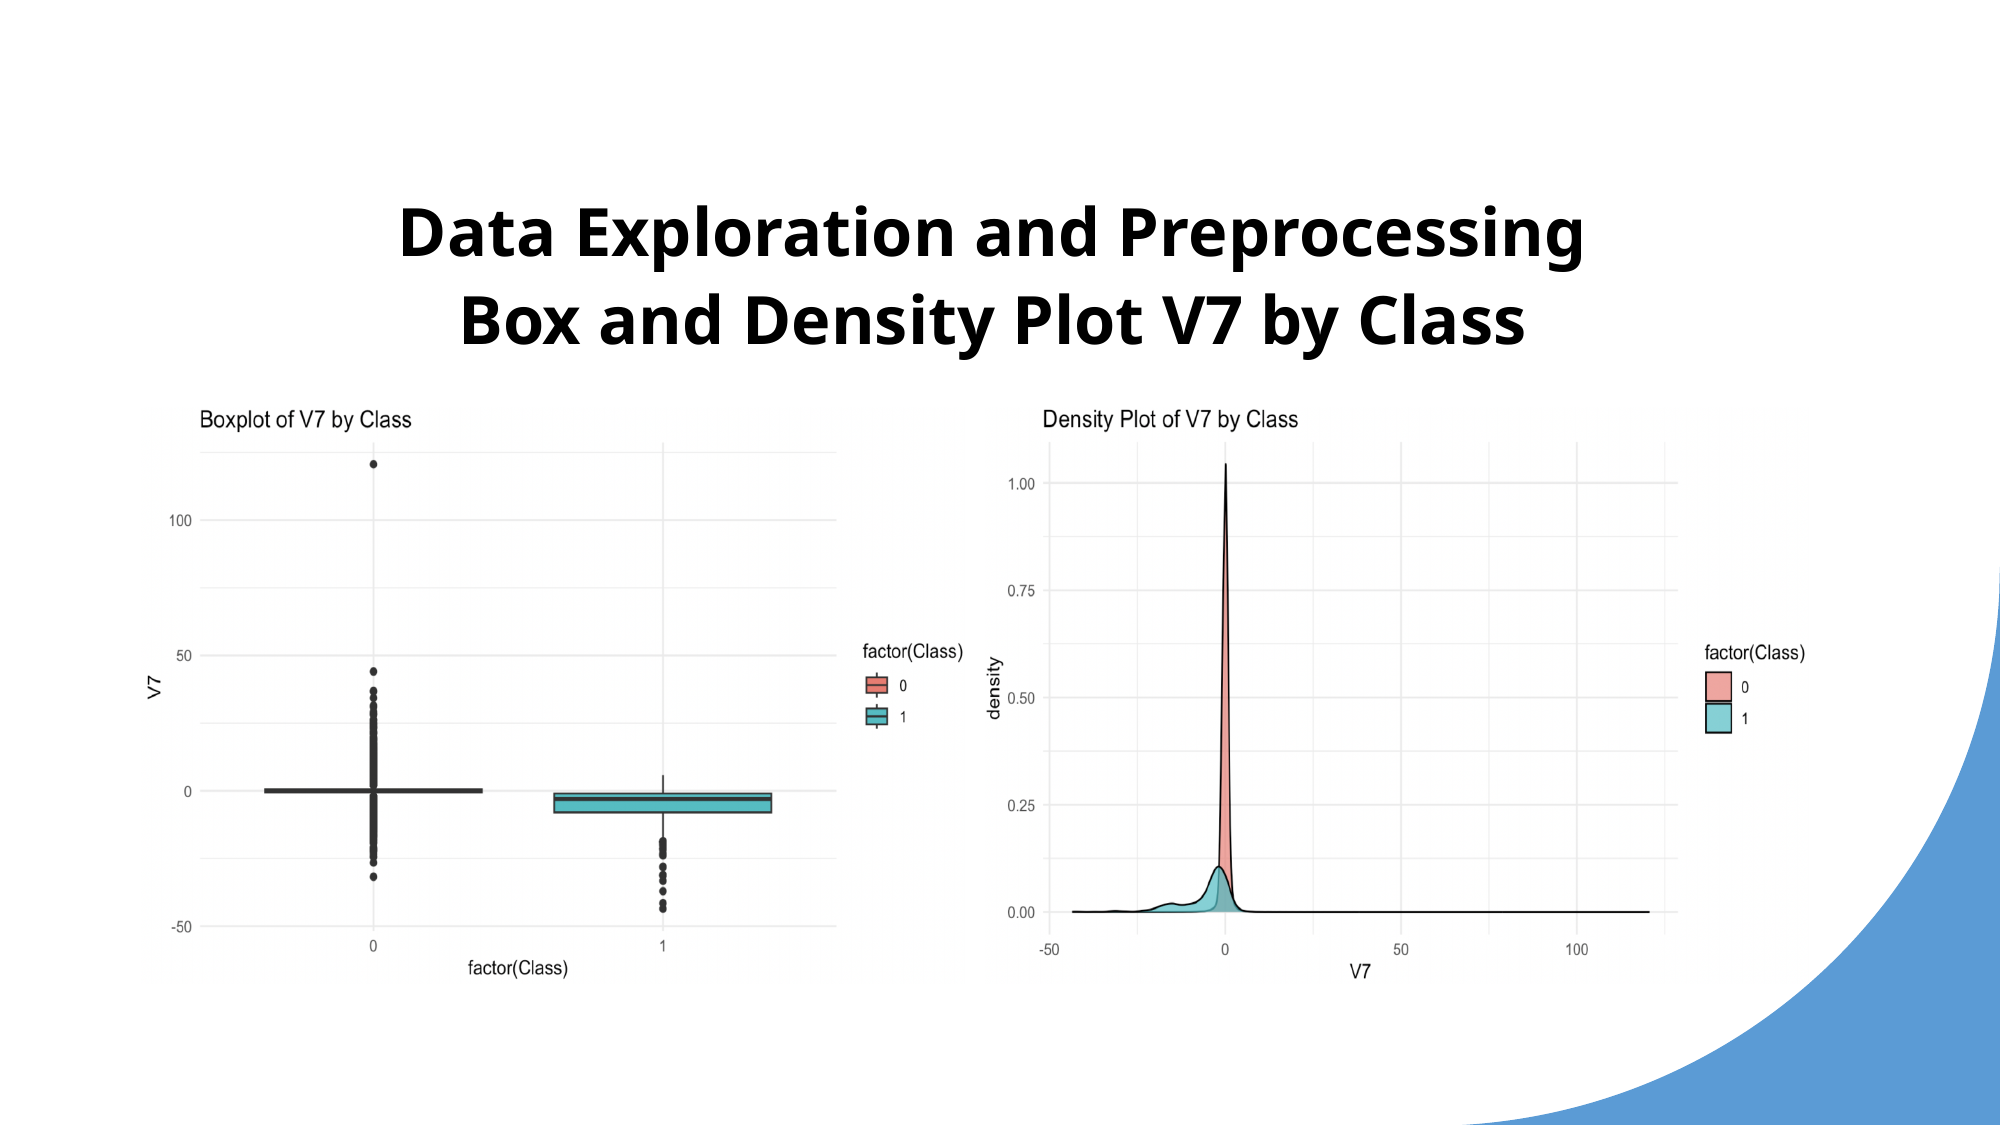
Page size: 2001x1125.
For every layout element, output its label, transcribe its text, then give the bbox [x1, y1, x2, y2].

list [141, 407, 965, 984]
title Data Exploration and Preprocessing Box and Density Plot V7 by Class [176, 118, 1809, 366]
picture [985, 407, 1809, 984]
